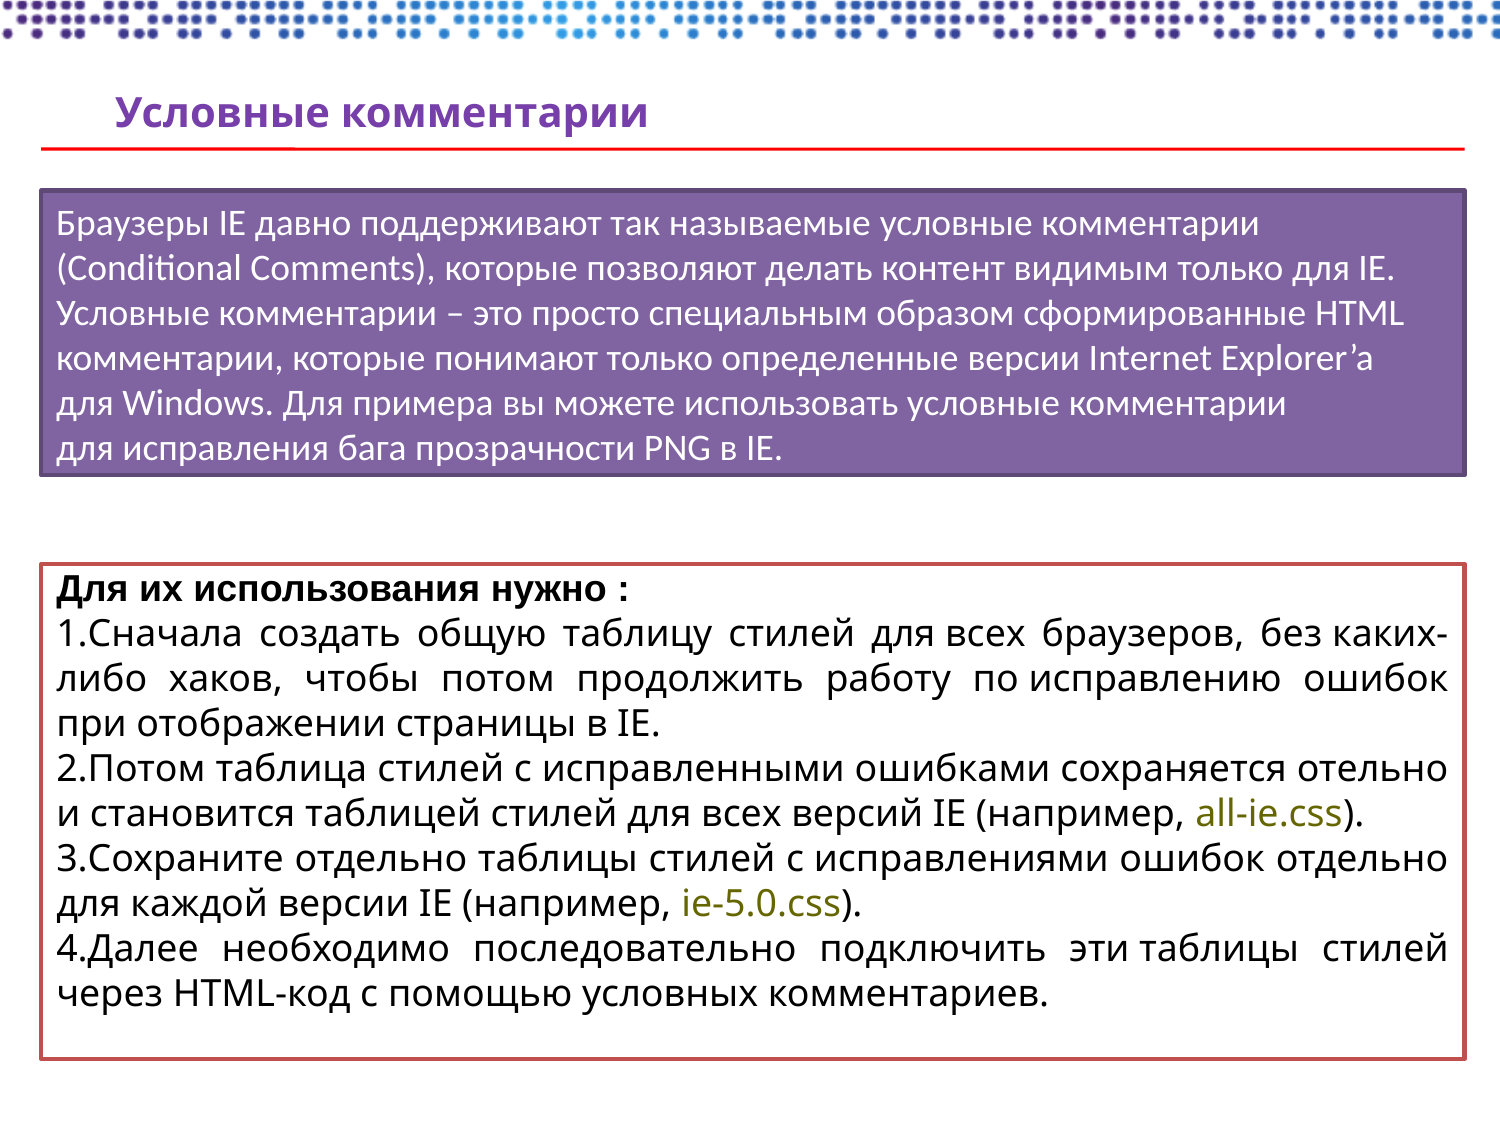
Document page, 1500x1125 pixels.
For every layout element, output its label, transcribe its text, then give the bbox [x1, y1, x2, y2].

text_box Условные комментарии [100, 78, 1447, 143]
text_box Для их использования нужно : Сначала создать общую таблицу стилей для всех браузеров, без каких-либо хаков, чтобы потом продолжить работу по исправлению ошибок при отображении страницы в IE. Потом таблица стилей с исправленными ошибками сохраняется отельно и становится таблицей стилей для всех версий IE (например, all-ie.css). Сохраните отдельно таблицы стилей с исправлениями ошибок отдельно для каждой версии IE (например, ie-5.0.css). Далее необходимо последовательно подключить эти таблицы стилей через HTML-код с помощью условных комментариев. [39, 562, 1467, 1061]
picture [0, 0, 1500, 51]
text_box Браузеры IE давно поддерживают так называемые условные комментарии (Conditional Comments), которые позволяют делать контент видимым только для IE. Условные комментарии – это просто специальным образом сформированные HTML комментарии, которые понимают только определенные версии Internet Explorer’a для Windows. Для примера вы можете использовать условные комментарии для исправления бага прозрачности PNG в IE. [39, 188, 1467, 477]
